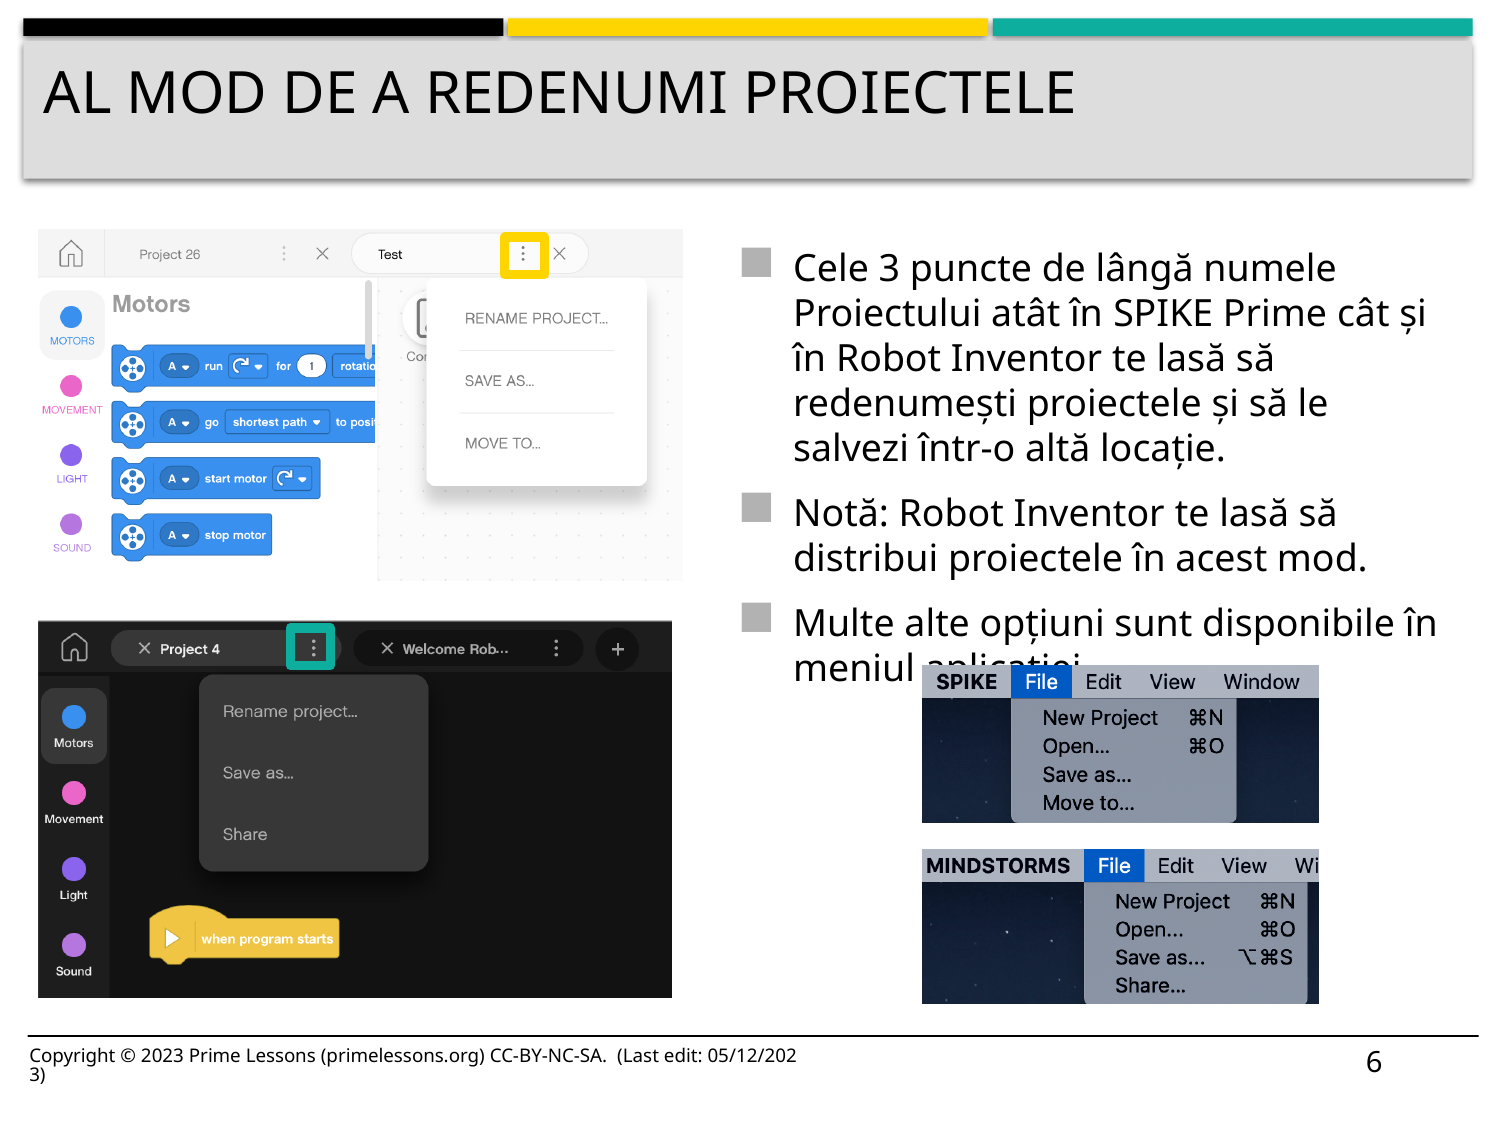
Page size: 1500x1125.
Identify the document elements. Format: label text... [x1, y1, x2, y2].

picture [922, 665, 1319, 823]
title Al mod de a redenumi proiectele [28, 48, 1464, 172]
picture [38, 619, 672, 998]
slide_number 6 [1351, 1036, 1478, 1097]
picture [38, 229, 683, 582]
list Cele 3 puncte de lângă numele Proiectului atât în SPIKE Prime cât și în Robot Inventor te lasă să redenumești proiectele și să le salvezi într-o altă locație. Notă: Robot Inventor te lasă să distribui proiectele în acest mod. Multe alte opțiuni sunt disponibile în meniul aplicației. [728, 236, 1461, 1028]
footer Copyright © 2023 Prime Lessons (primelessons.org) CC-BY-NC-SA. (Last edit: 05/12/2023) [14, 1036, 814, 1097]
picture [922, 849, 1319, 1005]
